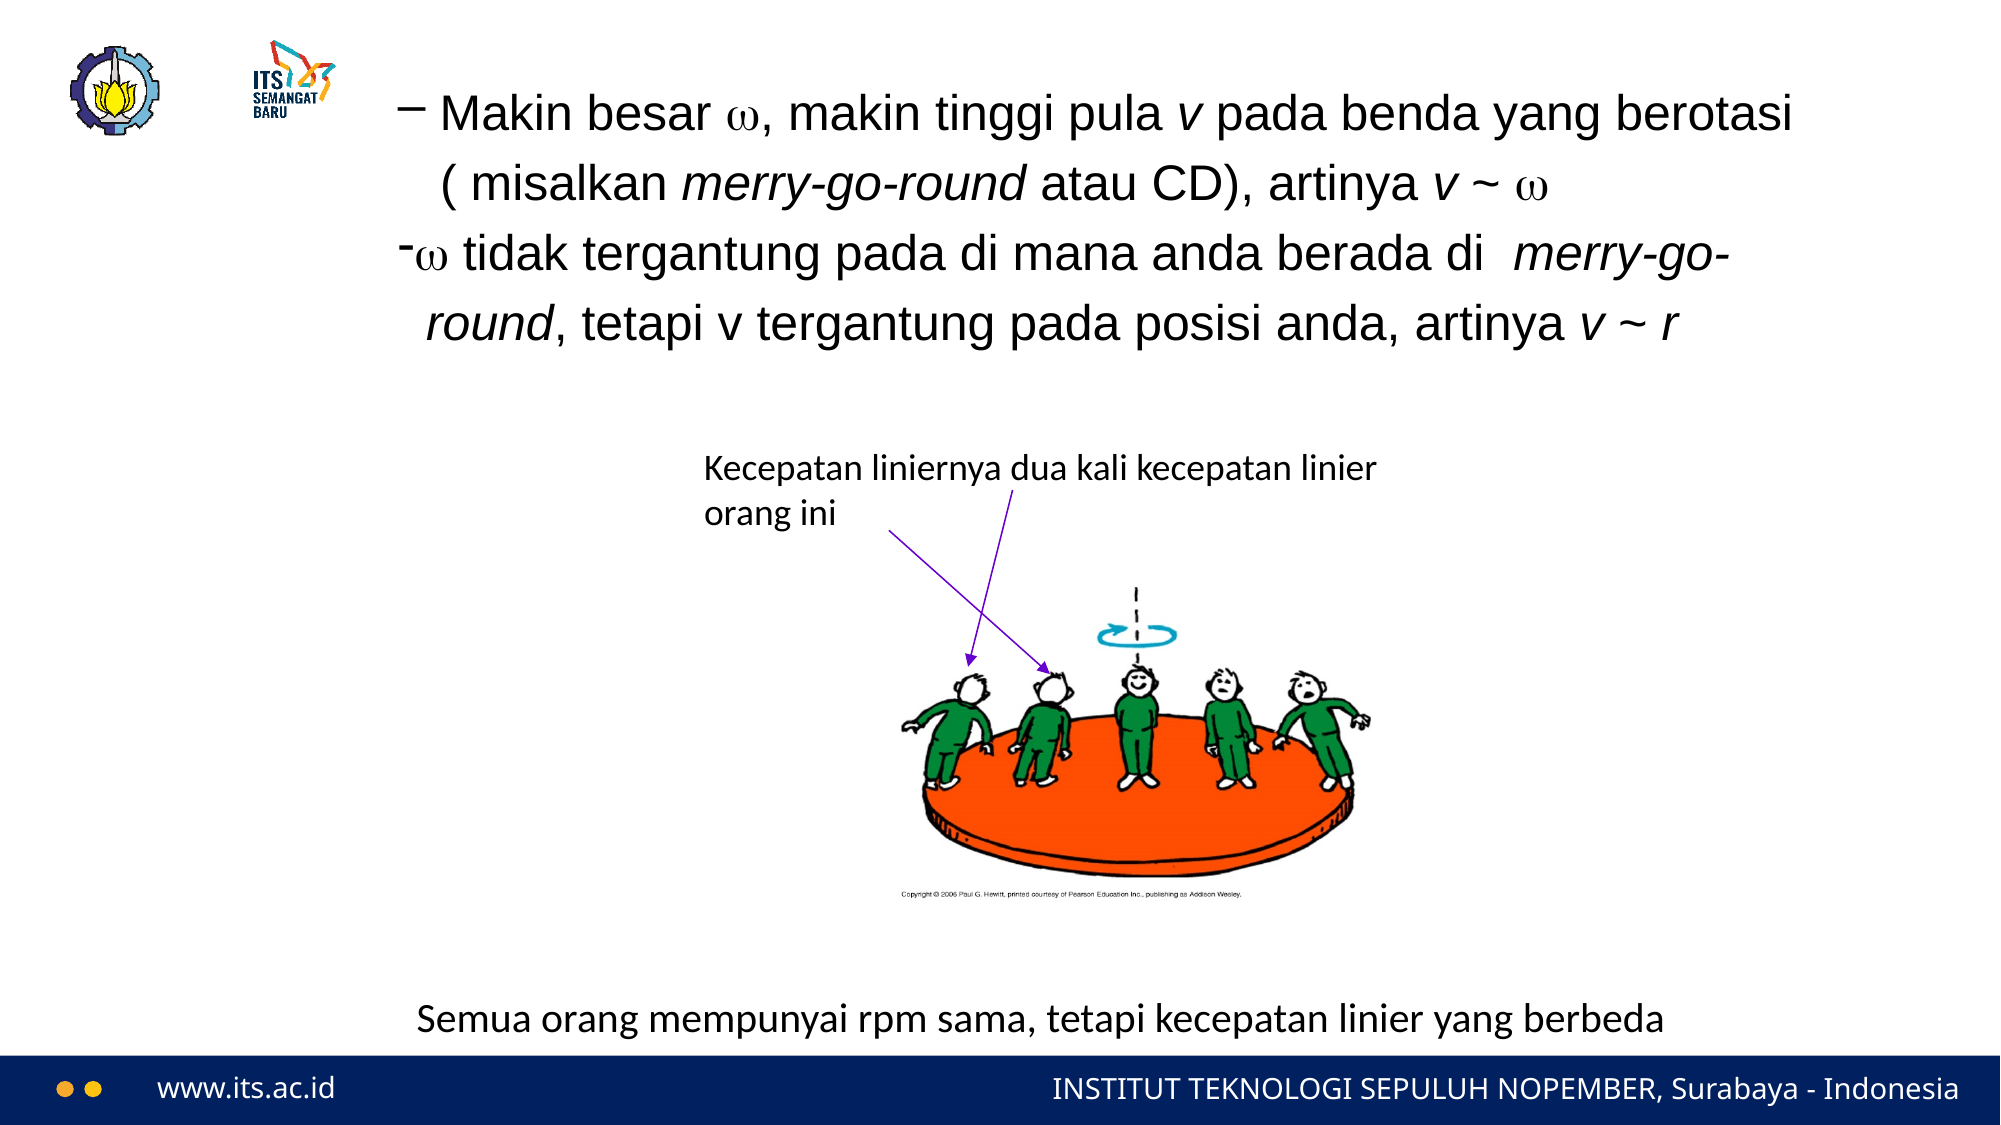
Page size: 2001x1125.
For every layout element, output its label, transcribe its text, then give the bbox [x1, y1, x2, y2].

text_box INSTITUT TEKNOLOGI SEPULUH NOPEMBER, Surabaya - Indonesia [886, 1062, 1976, 1113]
picture [69, 45, 160, 136]
text_box Semua orang mempunyai rpm sama, tetapi kecepatan linier yang berbeda [401, 982, 1802, 1048]
text_box Makin besar w, makin tinggi pula v pada benda yang berotasi ( misalkan merry-go-round atau CD), artinya v ~ w w tidak tergantung pada di mana anda berada di merry-go- round, tetapi v tergantung pada posisi anda, artinya v ~ r [364, 72, 1840, 386]
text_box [689, 435, 1402, 901]
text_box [56, 1080, 102, 1098]
picture [243, 27, 346, 130]
text_box [0, 1055, 2000, 1125]
text_box www.its.ac.id [142, 1061, 785, 1112]
